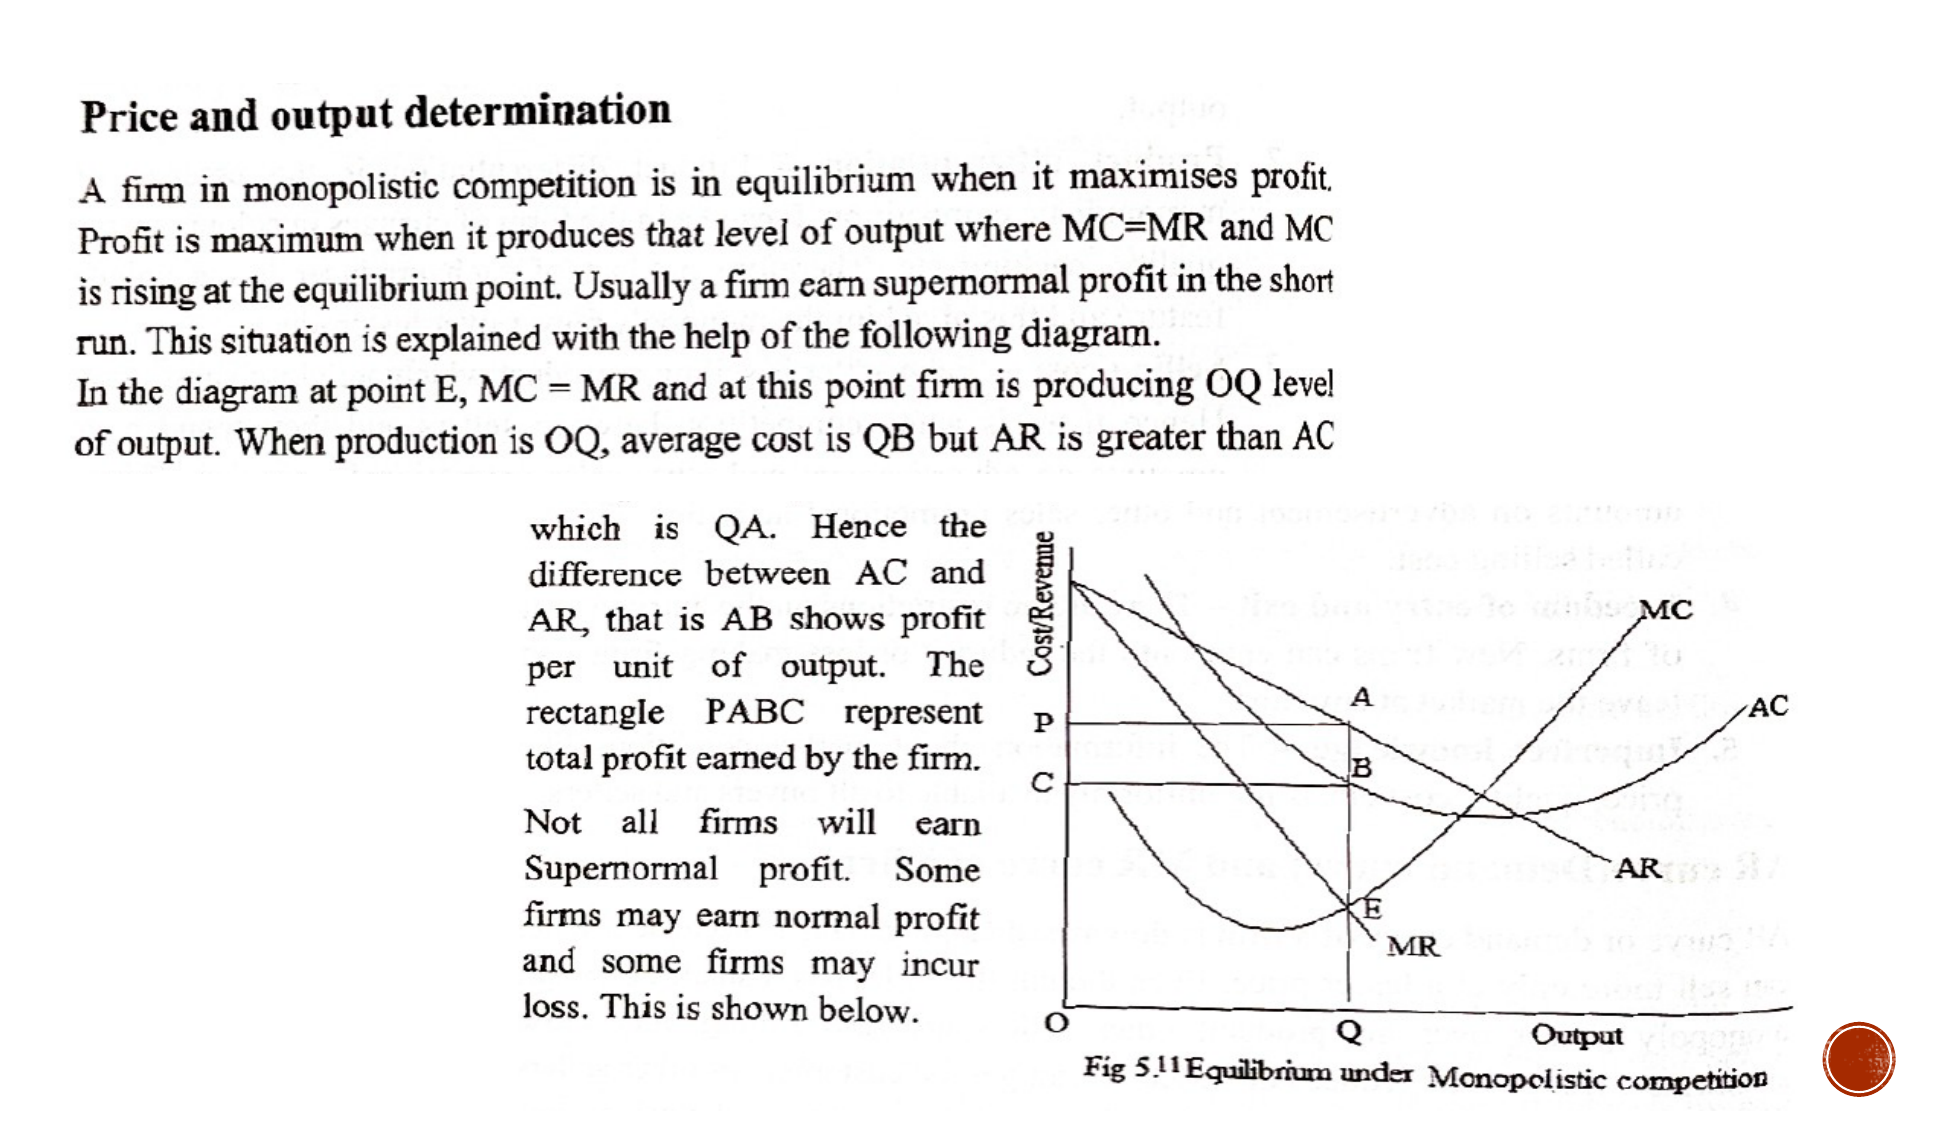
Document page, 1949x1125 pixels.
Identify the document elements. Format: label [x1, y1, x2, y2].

picture [60, 83, 1351, 474]
picture [518, 502, 1801, 1111]
